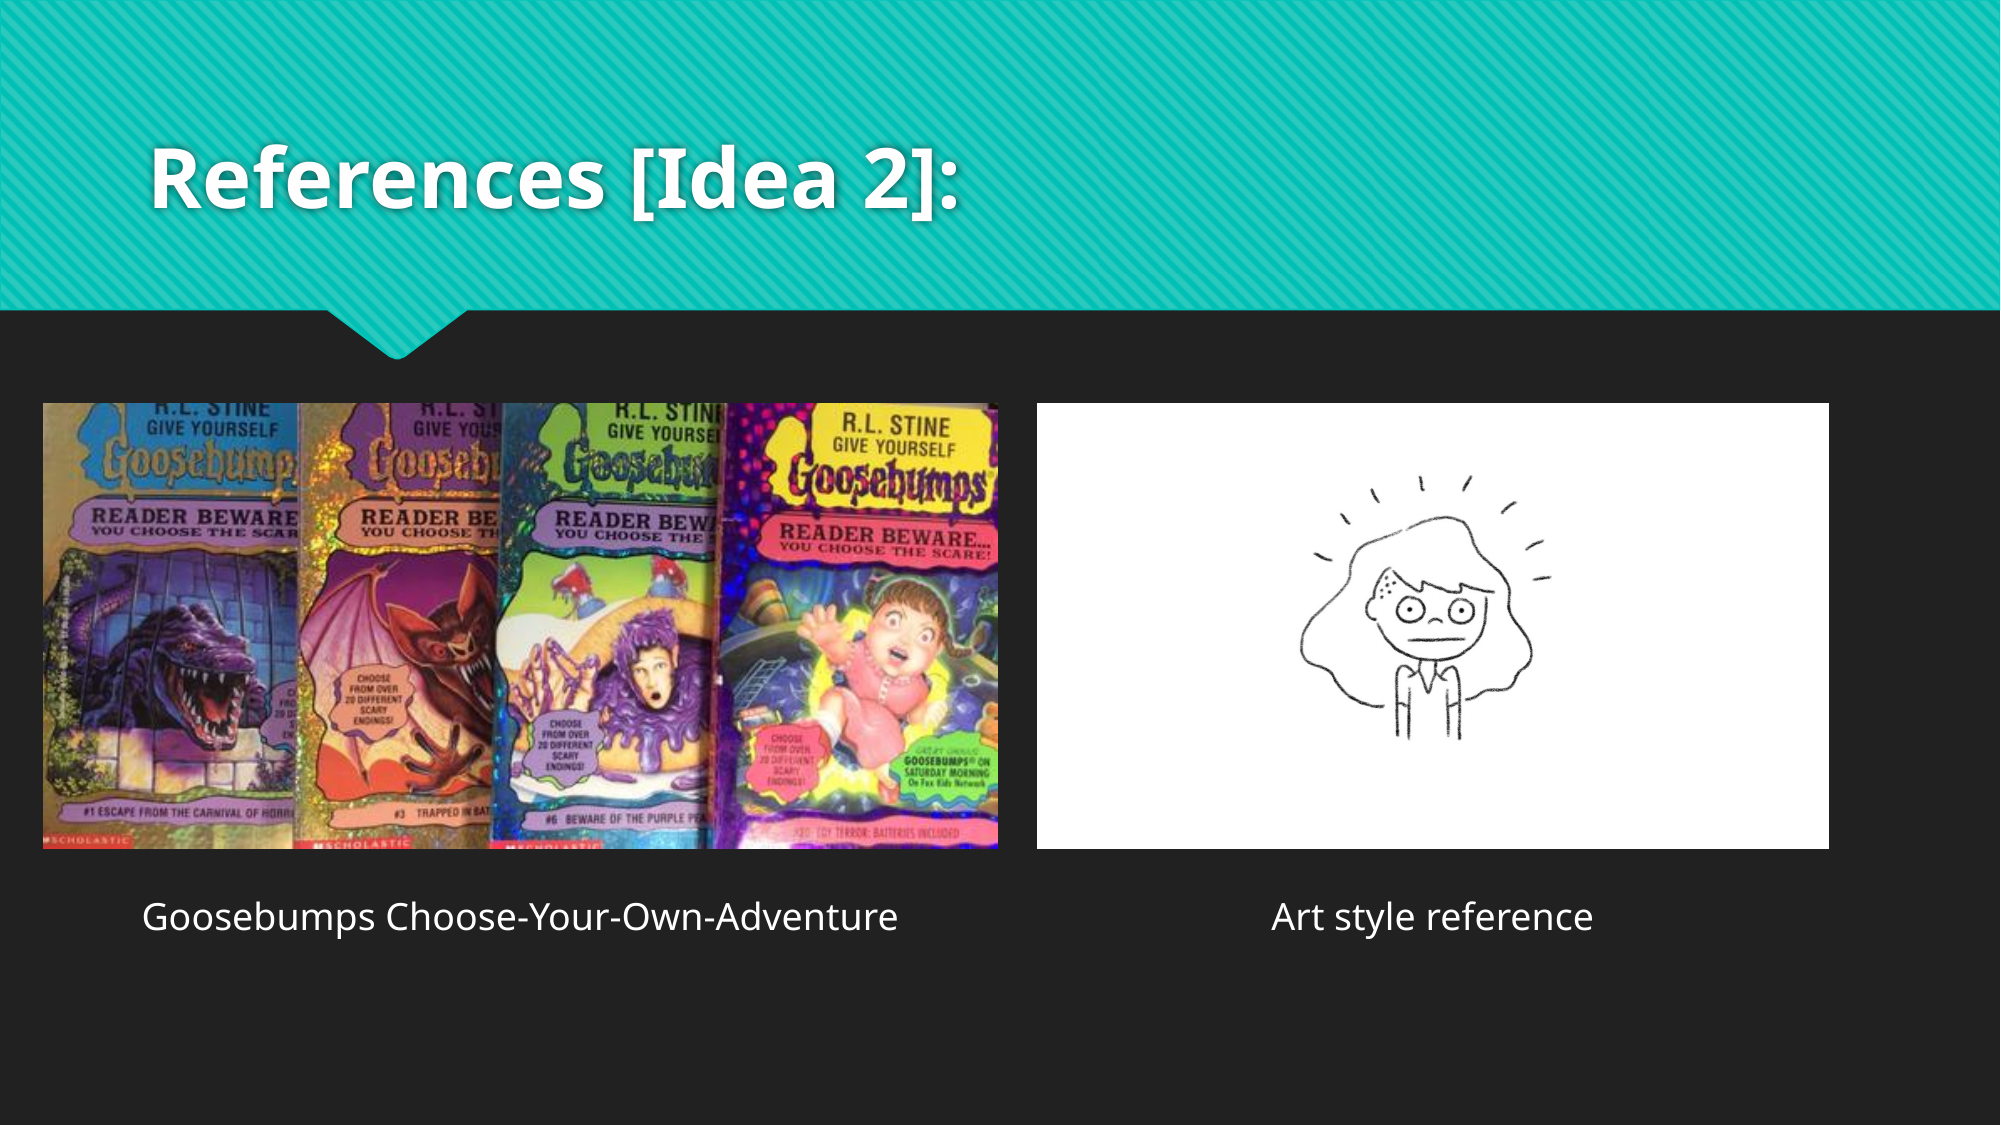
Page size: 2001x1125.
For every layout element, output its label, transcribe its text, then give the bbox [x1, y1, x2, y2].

title References [Idea 2]: [132, 73, 1868, 233]
picture [43, 403, 998, 849]
text_box Goosebumps Choose-Your-Own-Adventure [43, 885, 998, 945]
picture [1037, 403, 1829, 849]
text_box Art style reference [1256, 885, 1610, 945]
